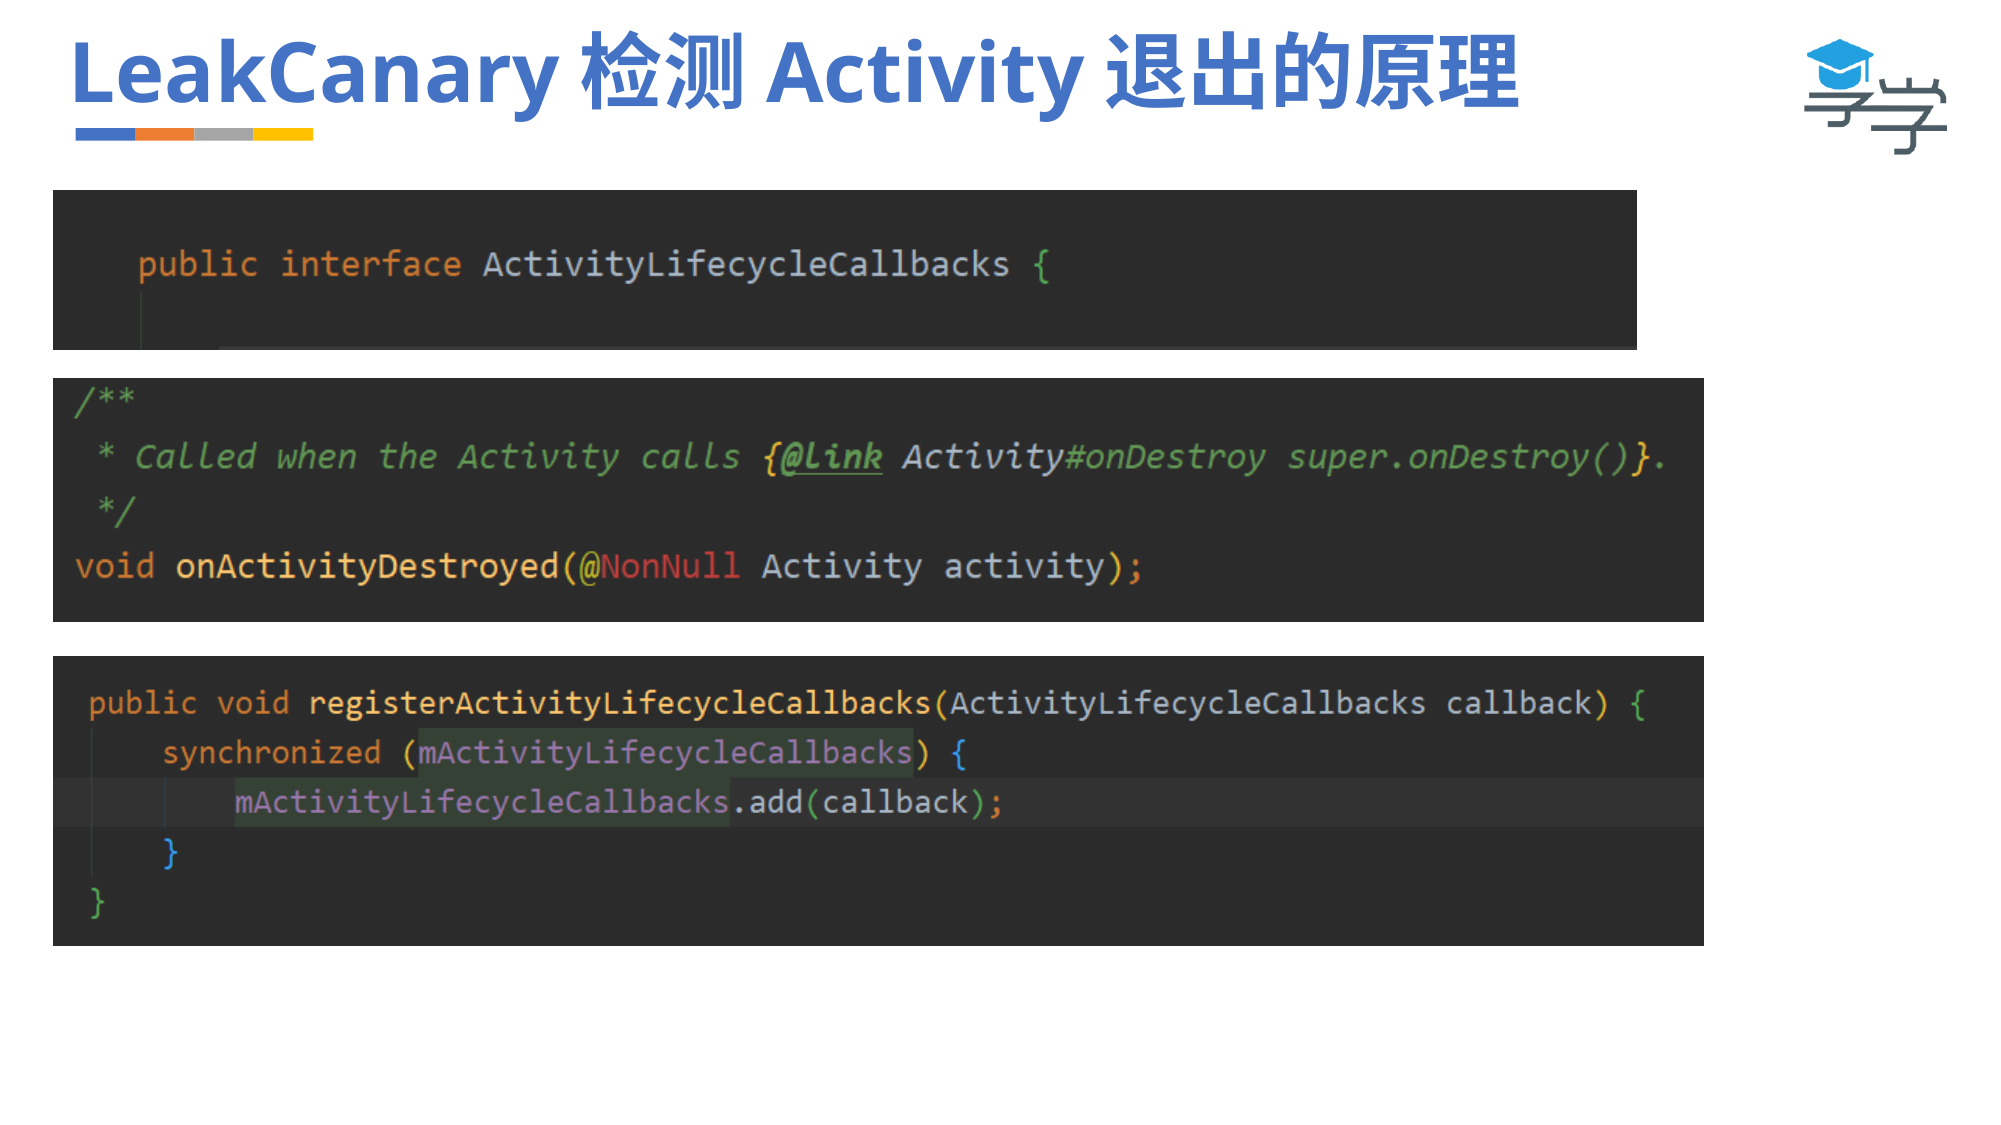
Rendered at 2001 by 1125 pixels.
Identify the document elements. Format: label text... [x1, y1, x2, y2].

picture [53, 190, 1637, 350]
picture [53, 378, 1704, 622]
title LeakCanary检测Activity退出的原理 [53, 20, 1779, 129]
picture [53, 656, 1704, 947]
picture [1799, 20, 1952, 173]
